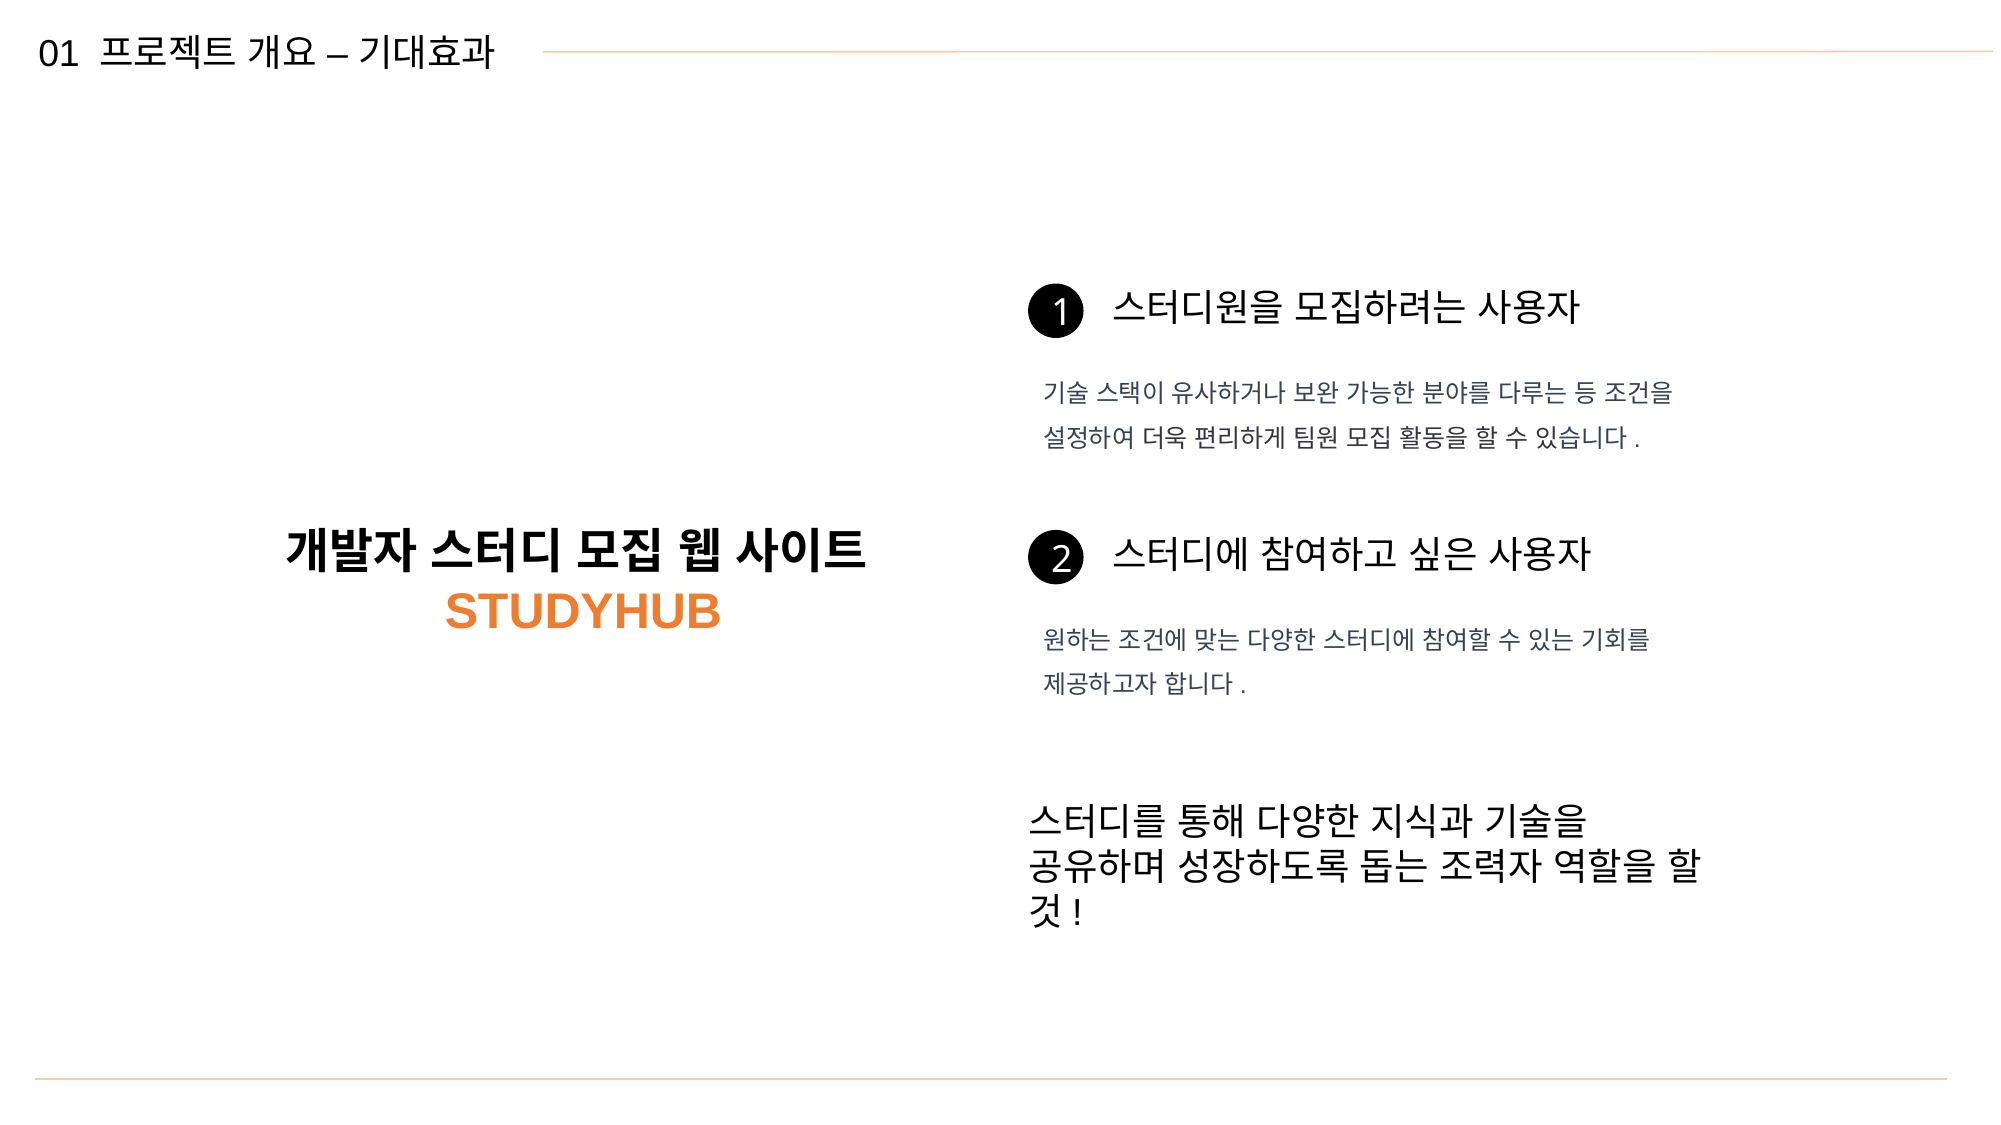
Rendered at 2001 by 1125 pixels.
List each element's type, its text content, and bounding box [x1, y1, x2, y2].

text_box 1 [1028, 283, 1084, 338]
text_box 01 프로젝트 개요 – 기대효과 [23, 21, 543, 82]
text_box 스터디를 통해 다양한 지식과 기술을 공유하며 성장하도록 돕는 조력자 역할을 할 것! [1013, 790, 1741, 941]
text_box 스터디원을 모집하려는 사용자 [1097, 276, 1649, 337]
text_box 원하는 조건에 맞는 다양한 스터디에 참여할 수 있는 기회를 제공하고자 합니다. [1028, 601, 1726, 707]
text_box 스터디에 참여하고 싶은 사용자 [1097, 523, 1649, 584]
text_box 2 [1028, 529, 1084, 585]
text_box 개발자 스터디 모집 웹 사이트 STUDYHUB [245, 513, 935, 646]
text_box 기술 스택이 유사하거나 보완 가능한 분야를 다루는 등 조건을 설정하여 더욱 편리하게 팀원 모집 활동을 할 수 있습니다. [1028, 354, 1699, 460]
